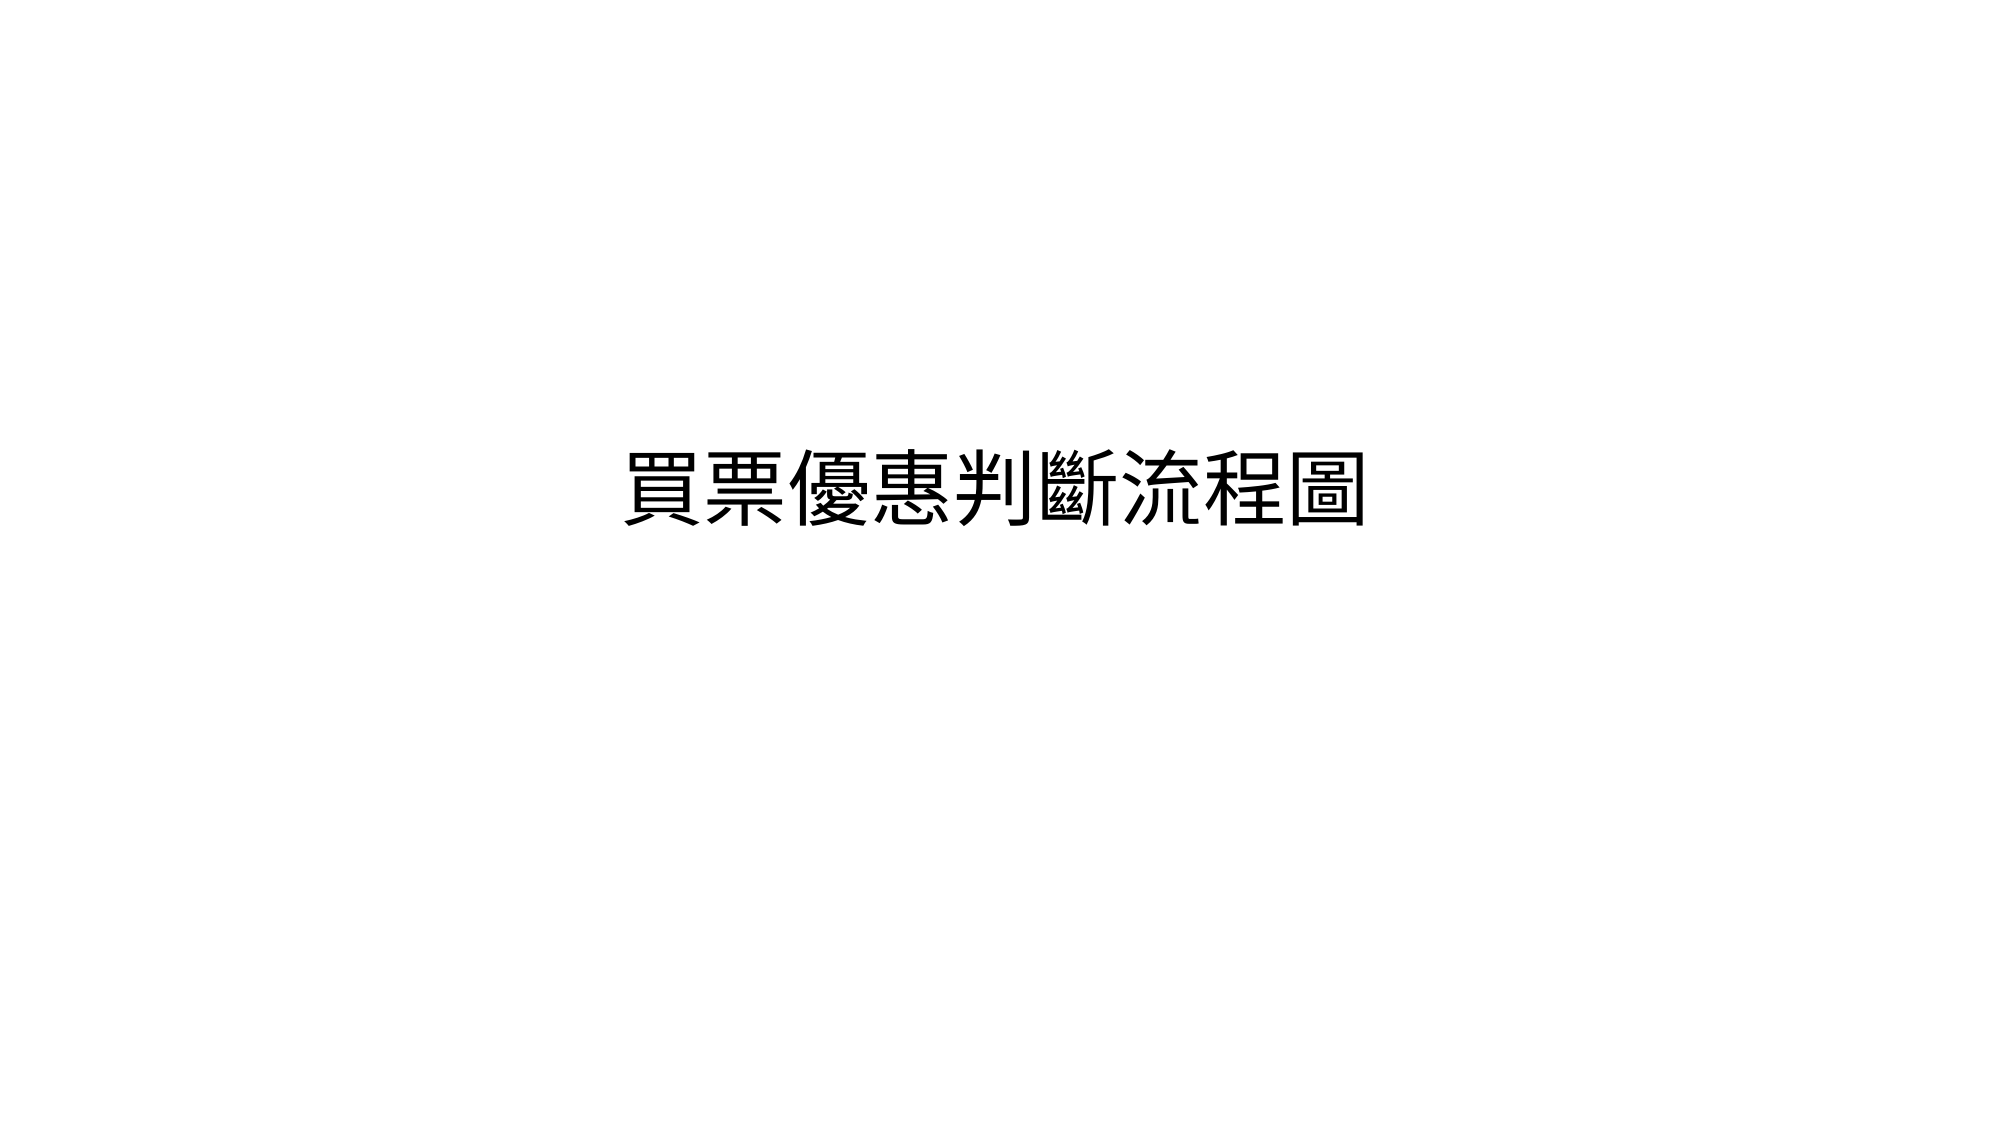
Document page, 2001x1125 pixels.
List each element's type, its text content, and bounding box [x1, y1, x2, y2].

text_box 買票優惠判斷流程圖 [605, 429, 1500, 545]
